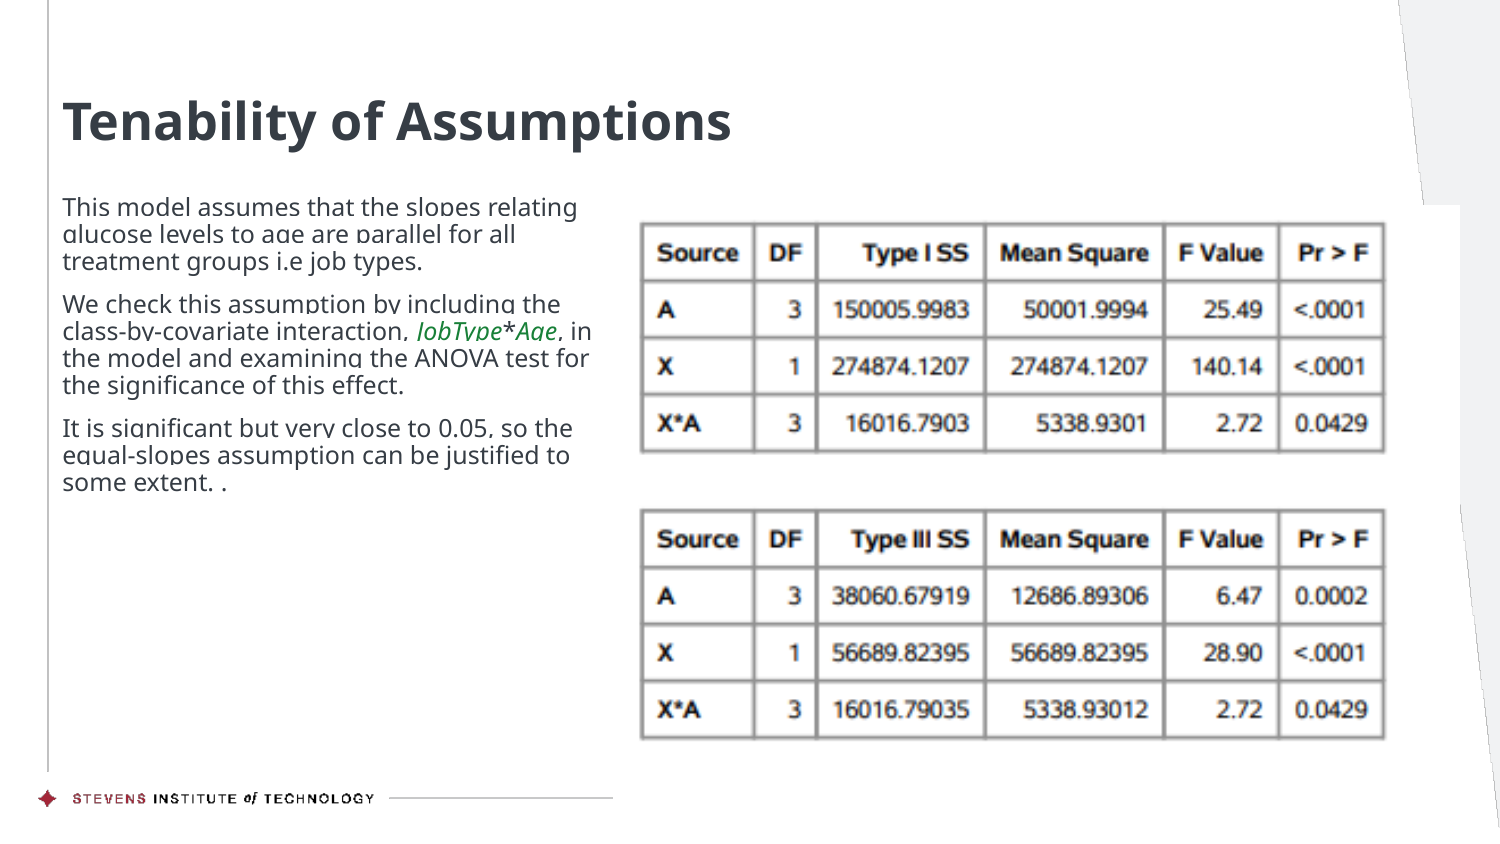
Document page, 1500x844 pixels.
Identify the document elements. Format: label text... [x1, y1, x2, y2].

list This model assumes that the slopes relating glucose levels to age are parallel for all treatment groups i.e job types. We check this assumption by including the class-by-covariate interaction, JobType*Age, in the model and examining the ANOVA test for the significance of this effect. It is significant but very close to 0.05, so the equal-slopes assumption can be justified to some extent. . [51, 189, 624, 731]
title Tenability of Assumptions [51, 72, 1449, 167]
picture [0, 0, 1500, 844]
